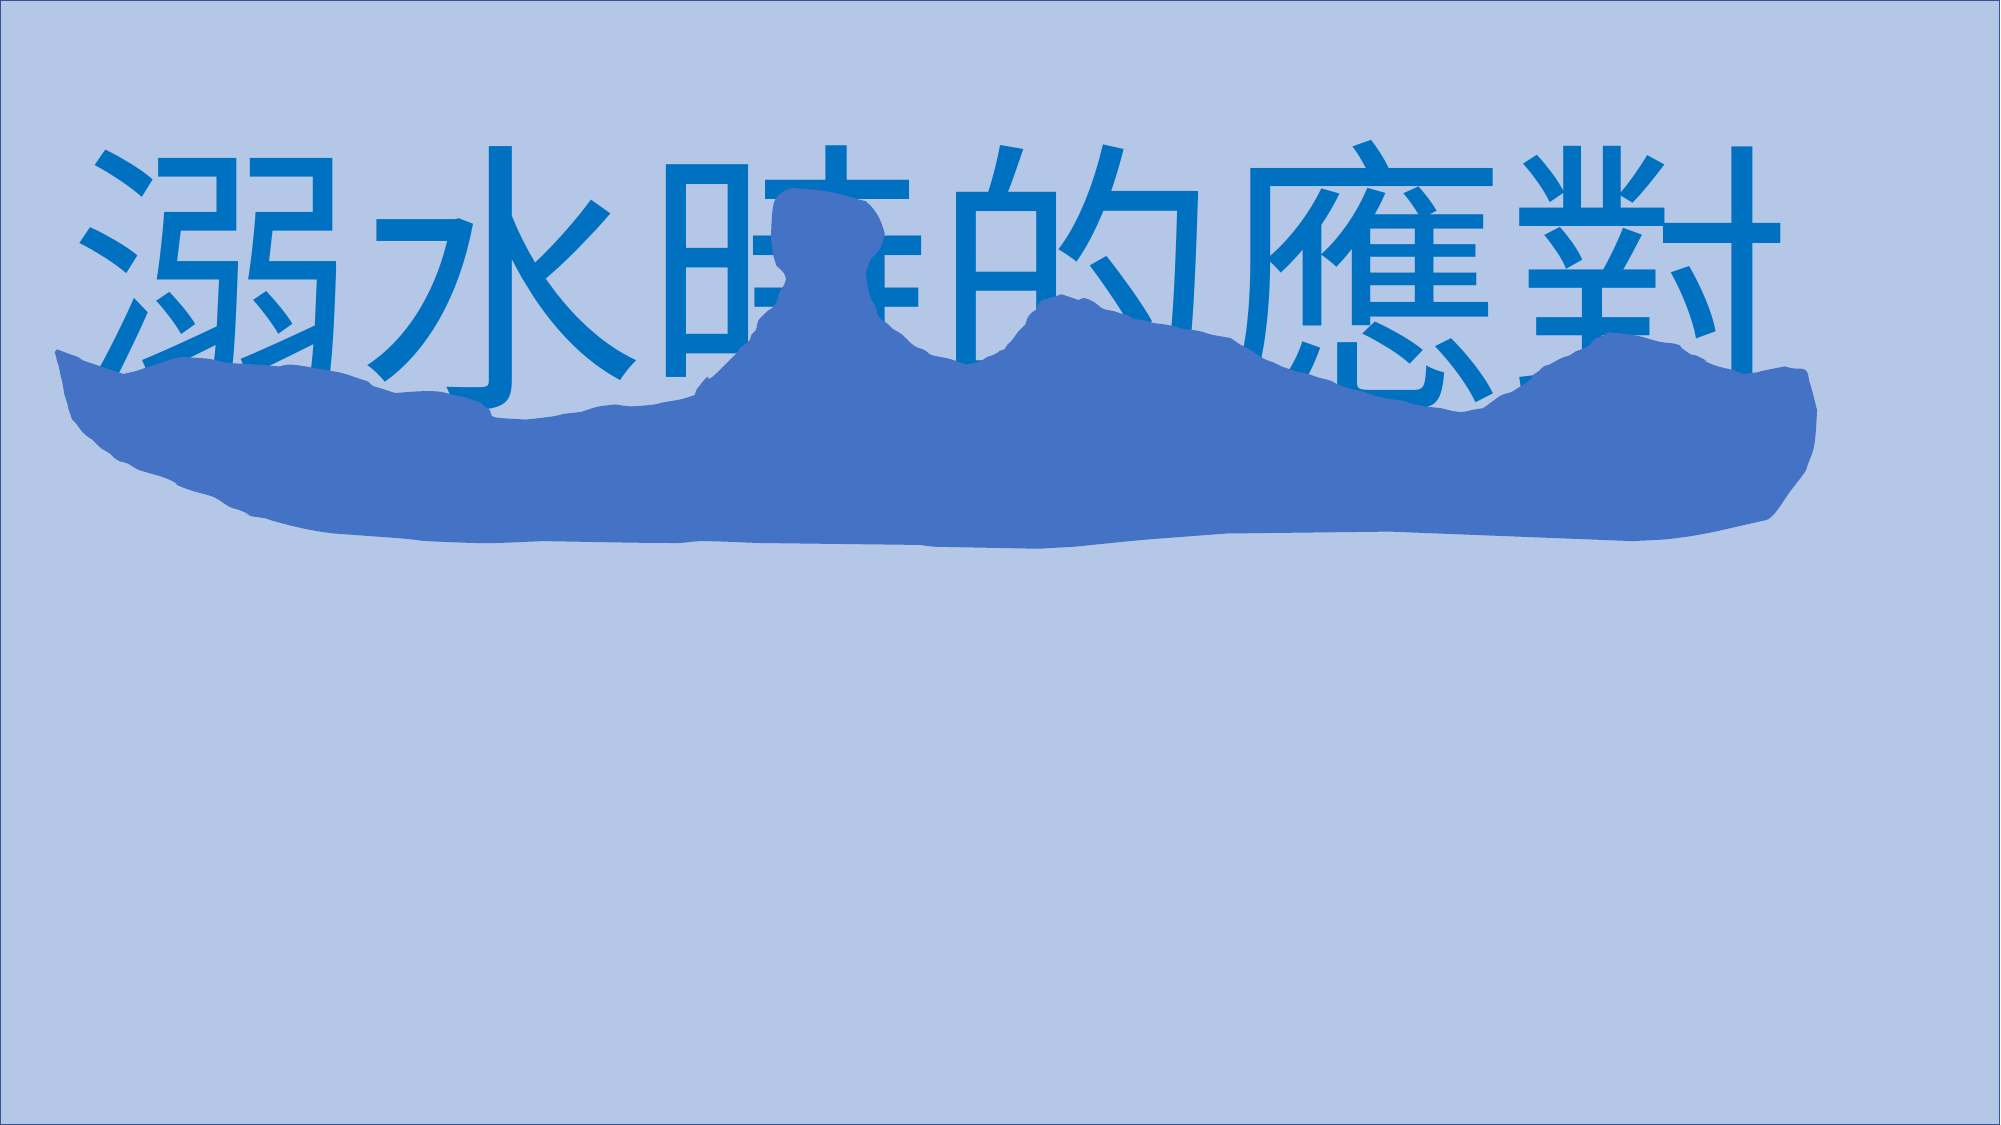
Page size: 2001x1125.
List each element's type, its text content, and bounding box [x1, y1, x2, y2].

text_box [53, 186, 1819, 550]
text_box [0, 0, 2000, 1125]
text_box 溺水時的應對 [54, 92, 1935, 453]
